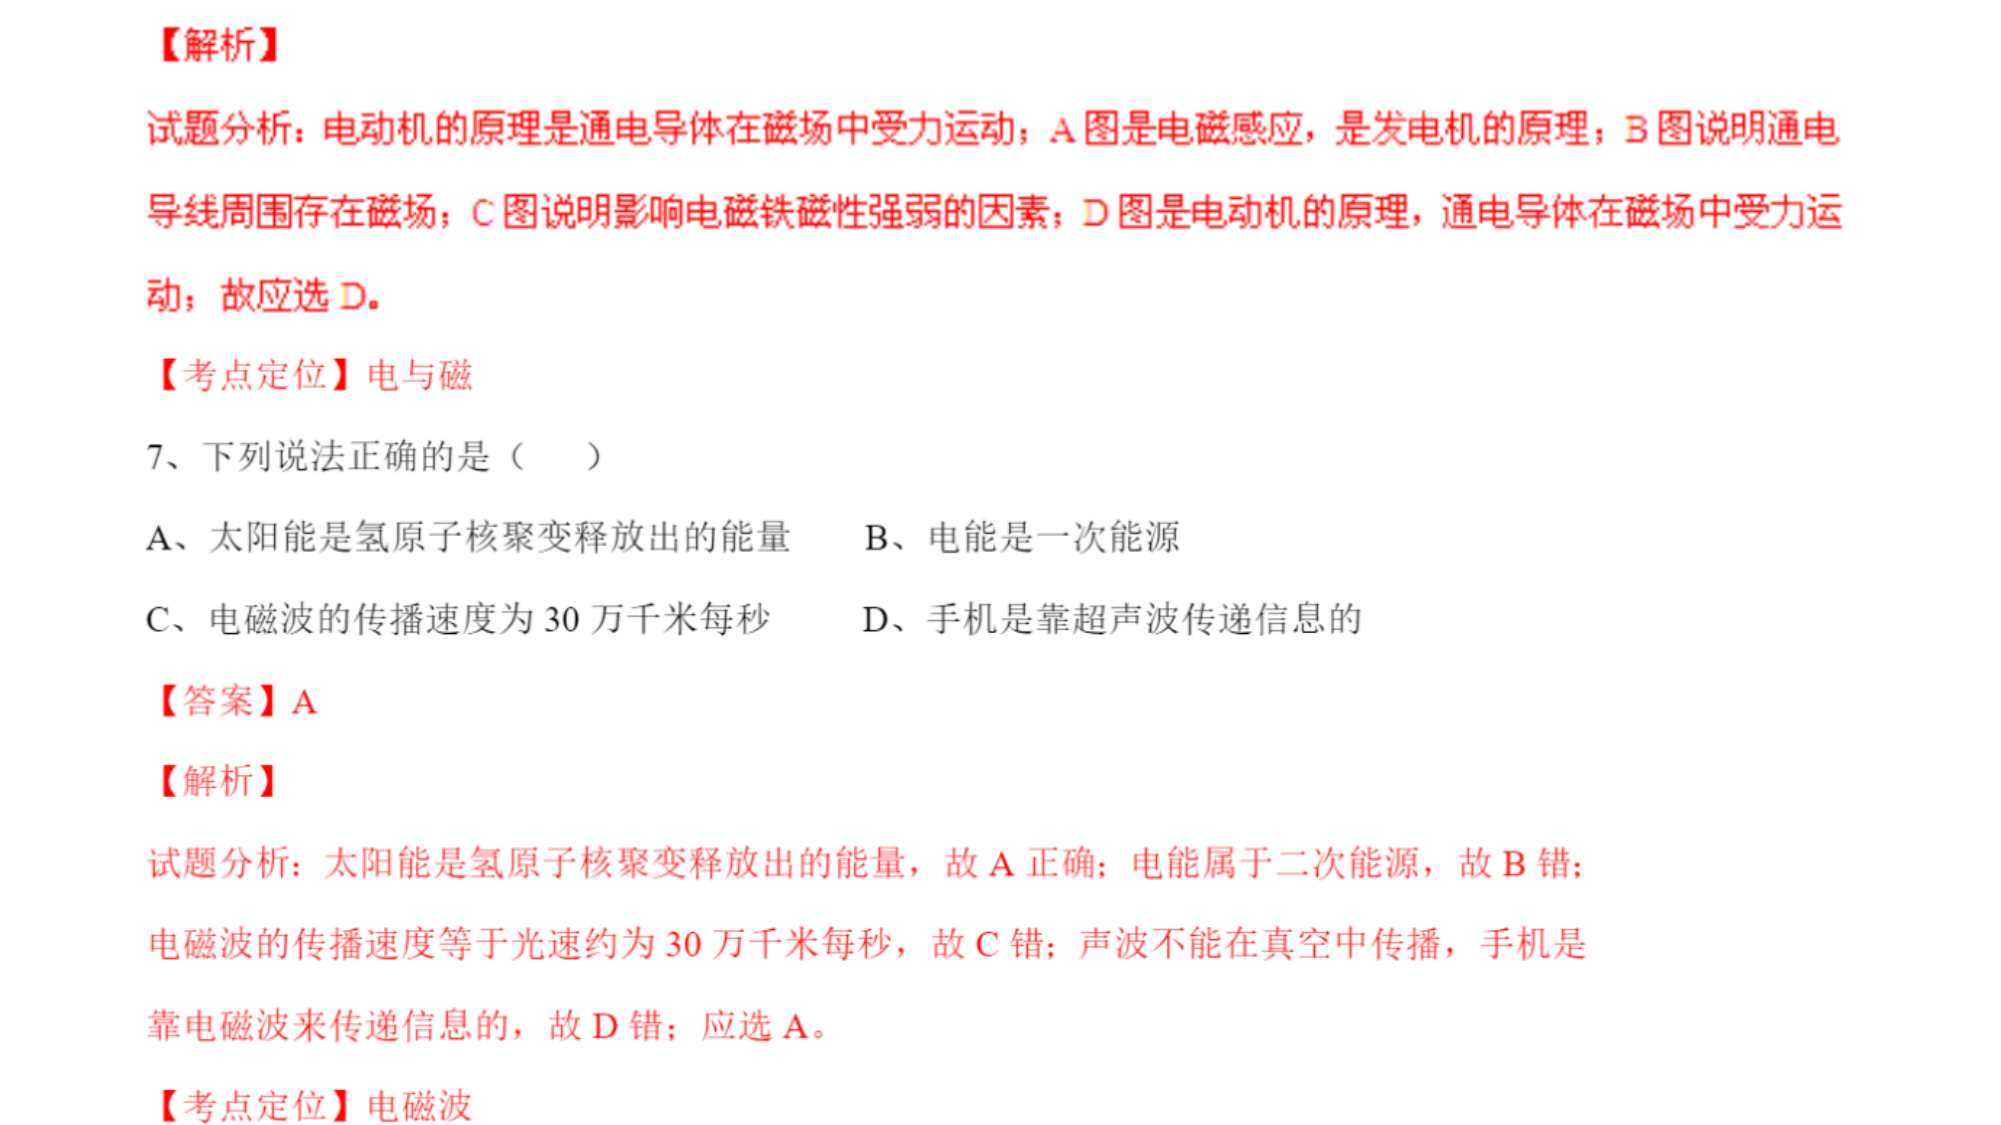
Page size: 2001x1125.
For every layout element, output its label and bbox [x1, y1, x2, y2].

picture [129, 0, 1871, 1125]
